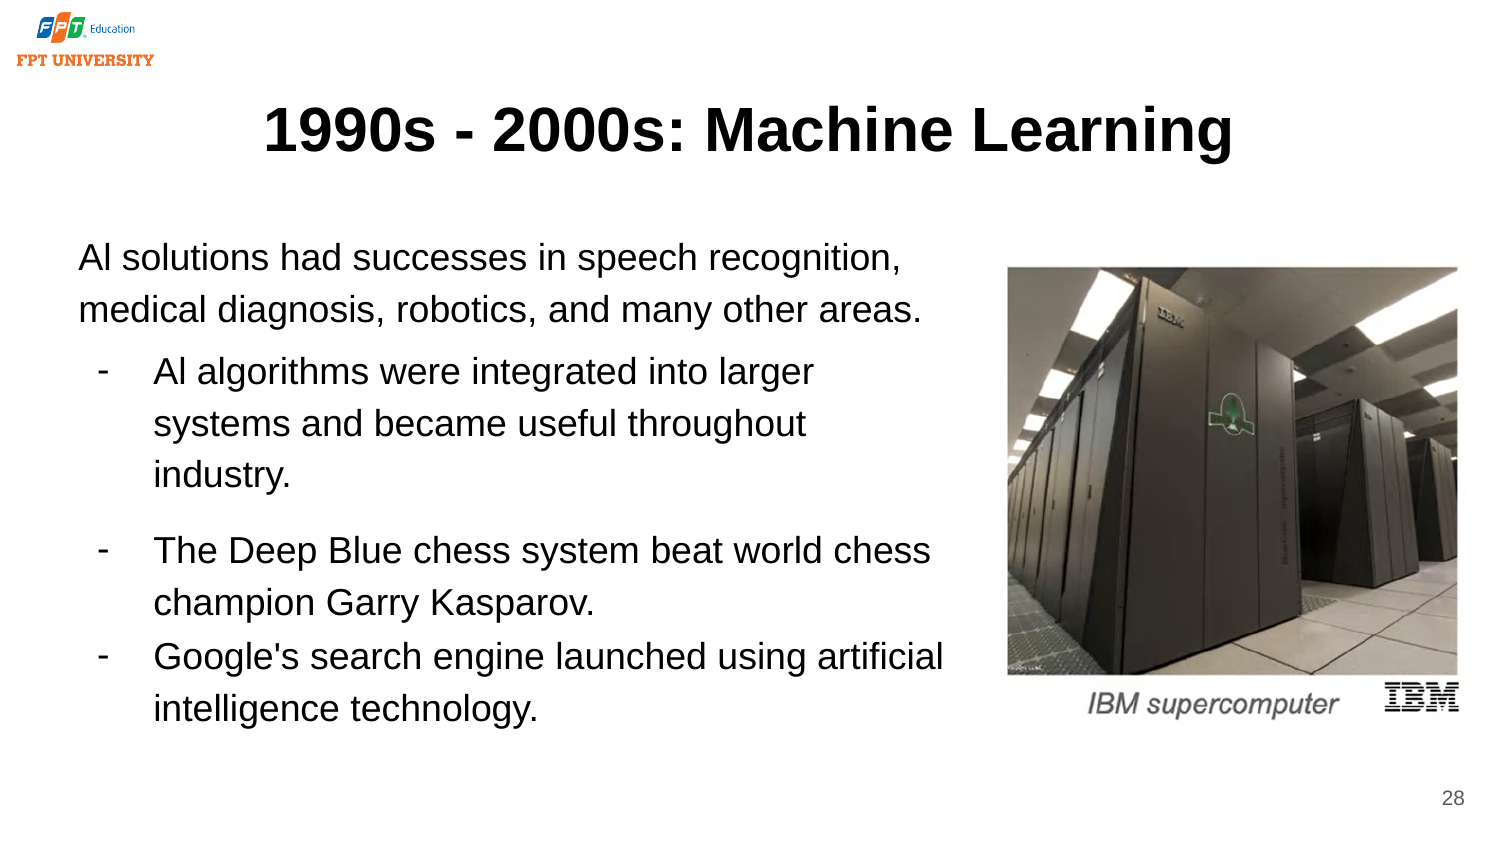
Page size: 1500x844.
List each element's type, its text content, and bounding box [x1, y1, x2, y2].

list Al solutions had successes in speech recognition, medical diagnosis, robotics, and many other areas. Al algorithms were integrated into larger systems and became useful throughout industry. The Deep Blue chess system beat world chess champion Garry Kasparov. Google's search engine launched using artificial intelligence technology. [63, 211, 966, 772]
slide_number 28 [1389, 764, 1480, 830]
picture [11, 1, 160, 77]
picture [976, 248, 1479, 735]
title 1990s - 2000s: Machine Learning [51, 62, 1449, 157]
